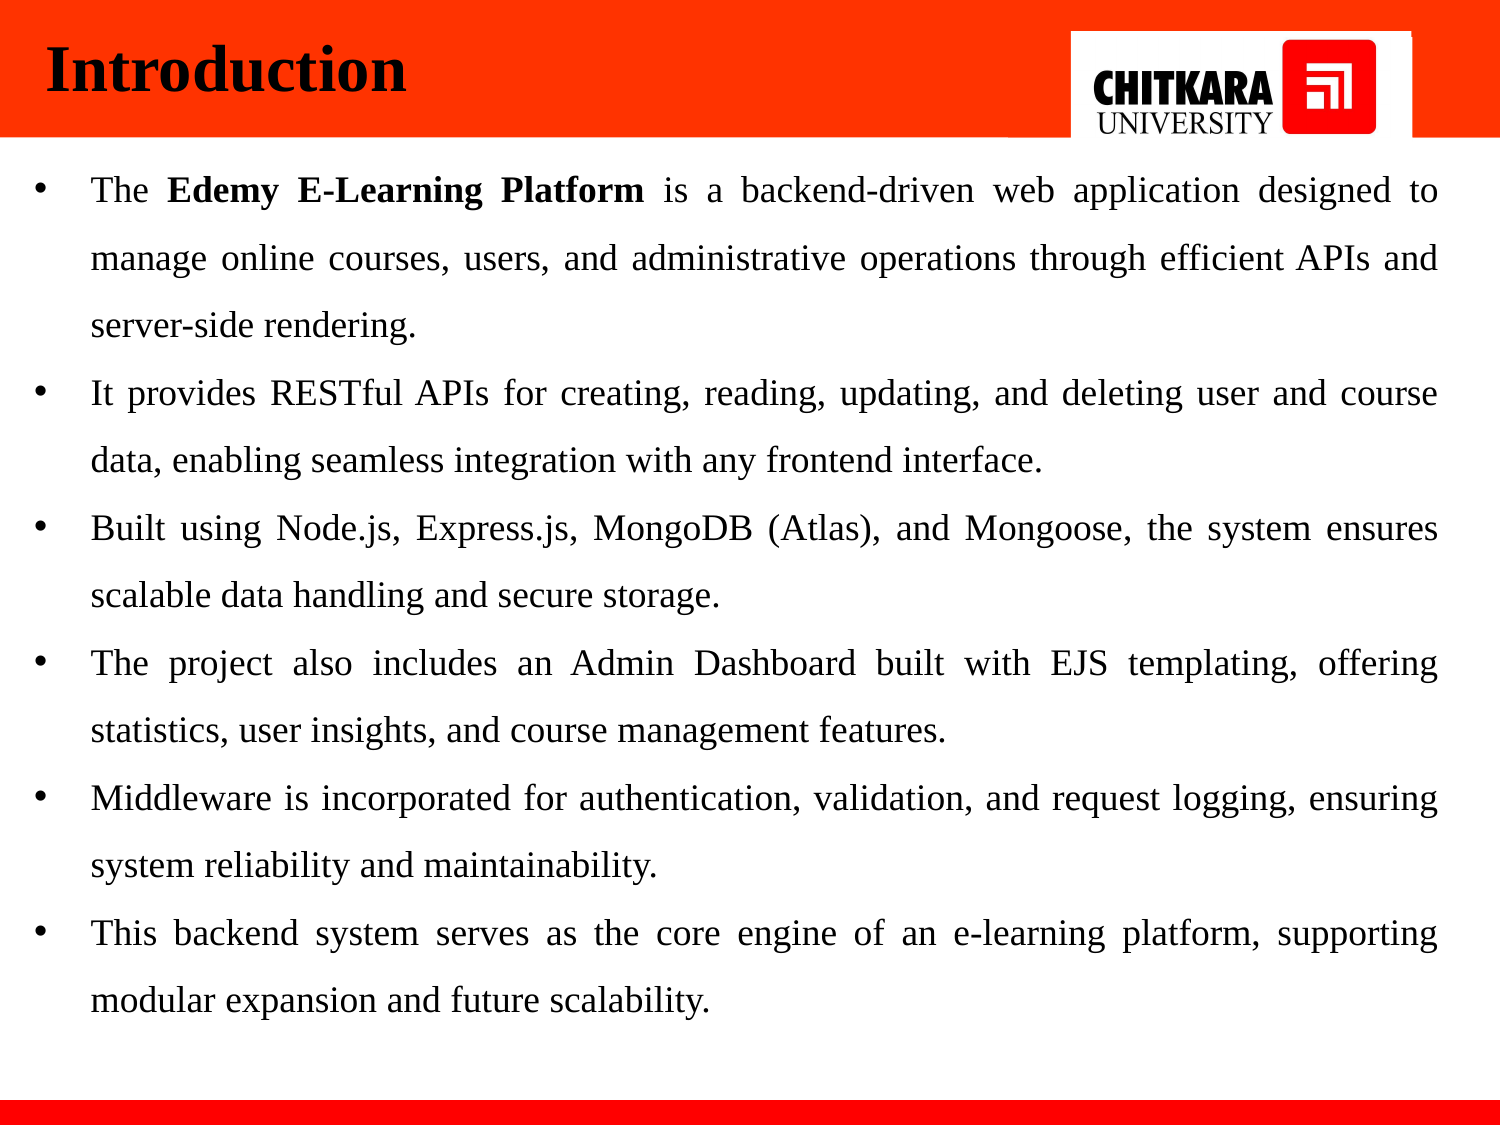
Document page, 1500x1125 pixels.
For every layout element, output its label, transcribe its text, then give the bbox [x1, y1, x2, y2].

text_box Introduction [30, 17, 917, 113]
picture [1074, 37, 1391, 135]
text_box The Edemy E-Learning Platform is a backend-driven web application designed to manage online courses, users, and administrative operations through efficient APIs and server-side rendering. It provides RESTful APIs for creating, reading, updating, and deleting user and course data, enabling seamless integration with any frontend interface. Built using Node.js, Express.js, MongoDB (Atlas), and Mongoose, the system ensures scalable data handling and secure storage. The project also includes an Admin Dashboard built with EJS templating, offering statistics, user insights, and course management features. Middleware is incorporated for authentication, validation, and request logging, ensuring system reliability and maintainability. This backend system serves as the core engine of an e-learning platform, supporting modular expansion and future scalability. [19, 135, 1455, 1028]
